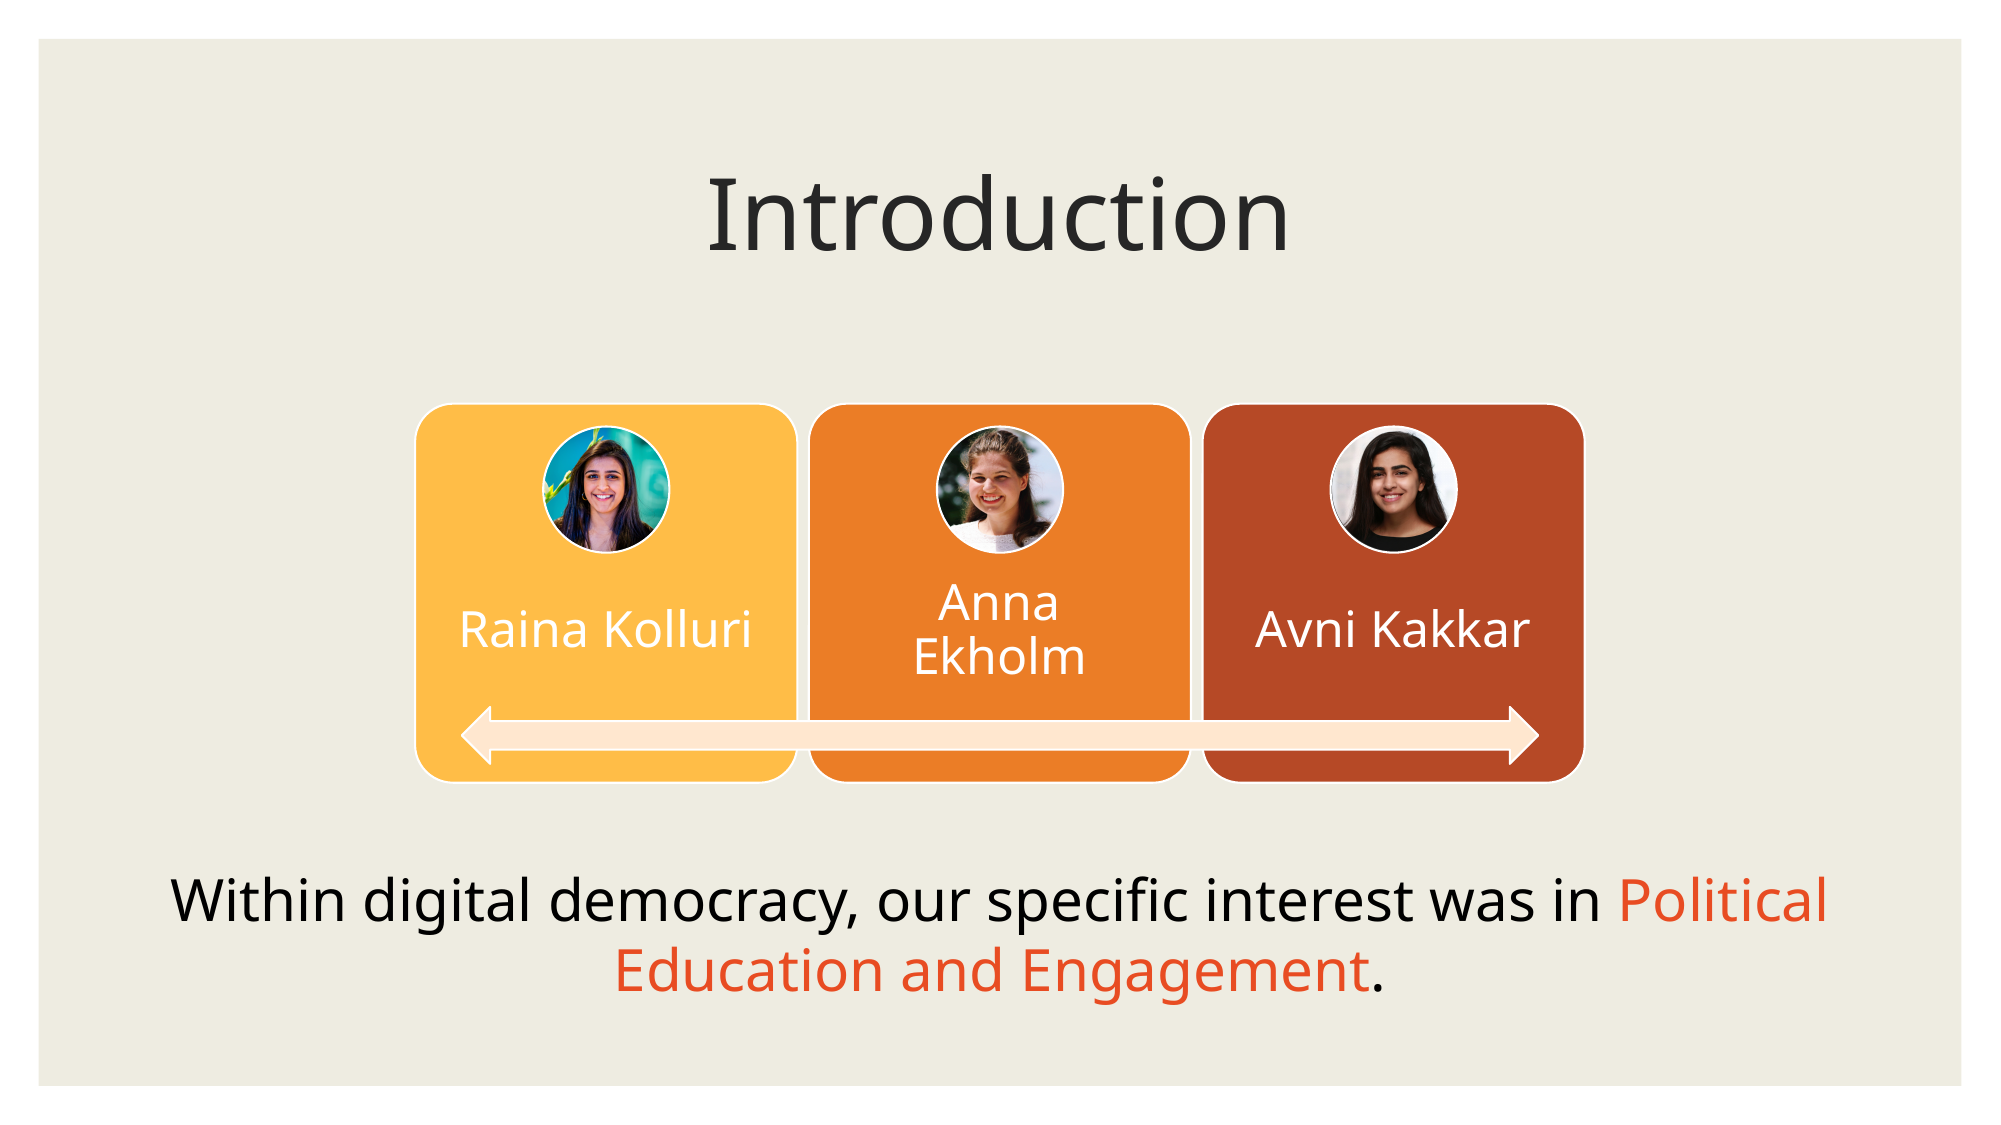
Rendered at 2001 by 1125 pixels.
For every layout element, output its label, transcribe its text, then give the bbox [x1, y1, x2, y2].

text_box Within digital democracy, our specific interest was in Political Education and Engagement. [138, 856, 1861, 1011]
title Introduction [174, 105, 1825, 331]
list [414, 403, 1585, 783]
